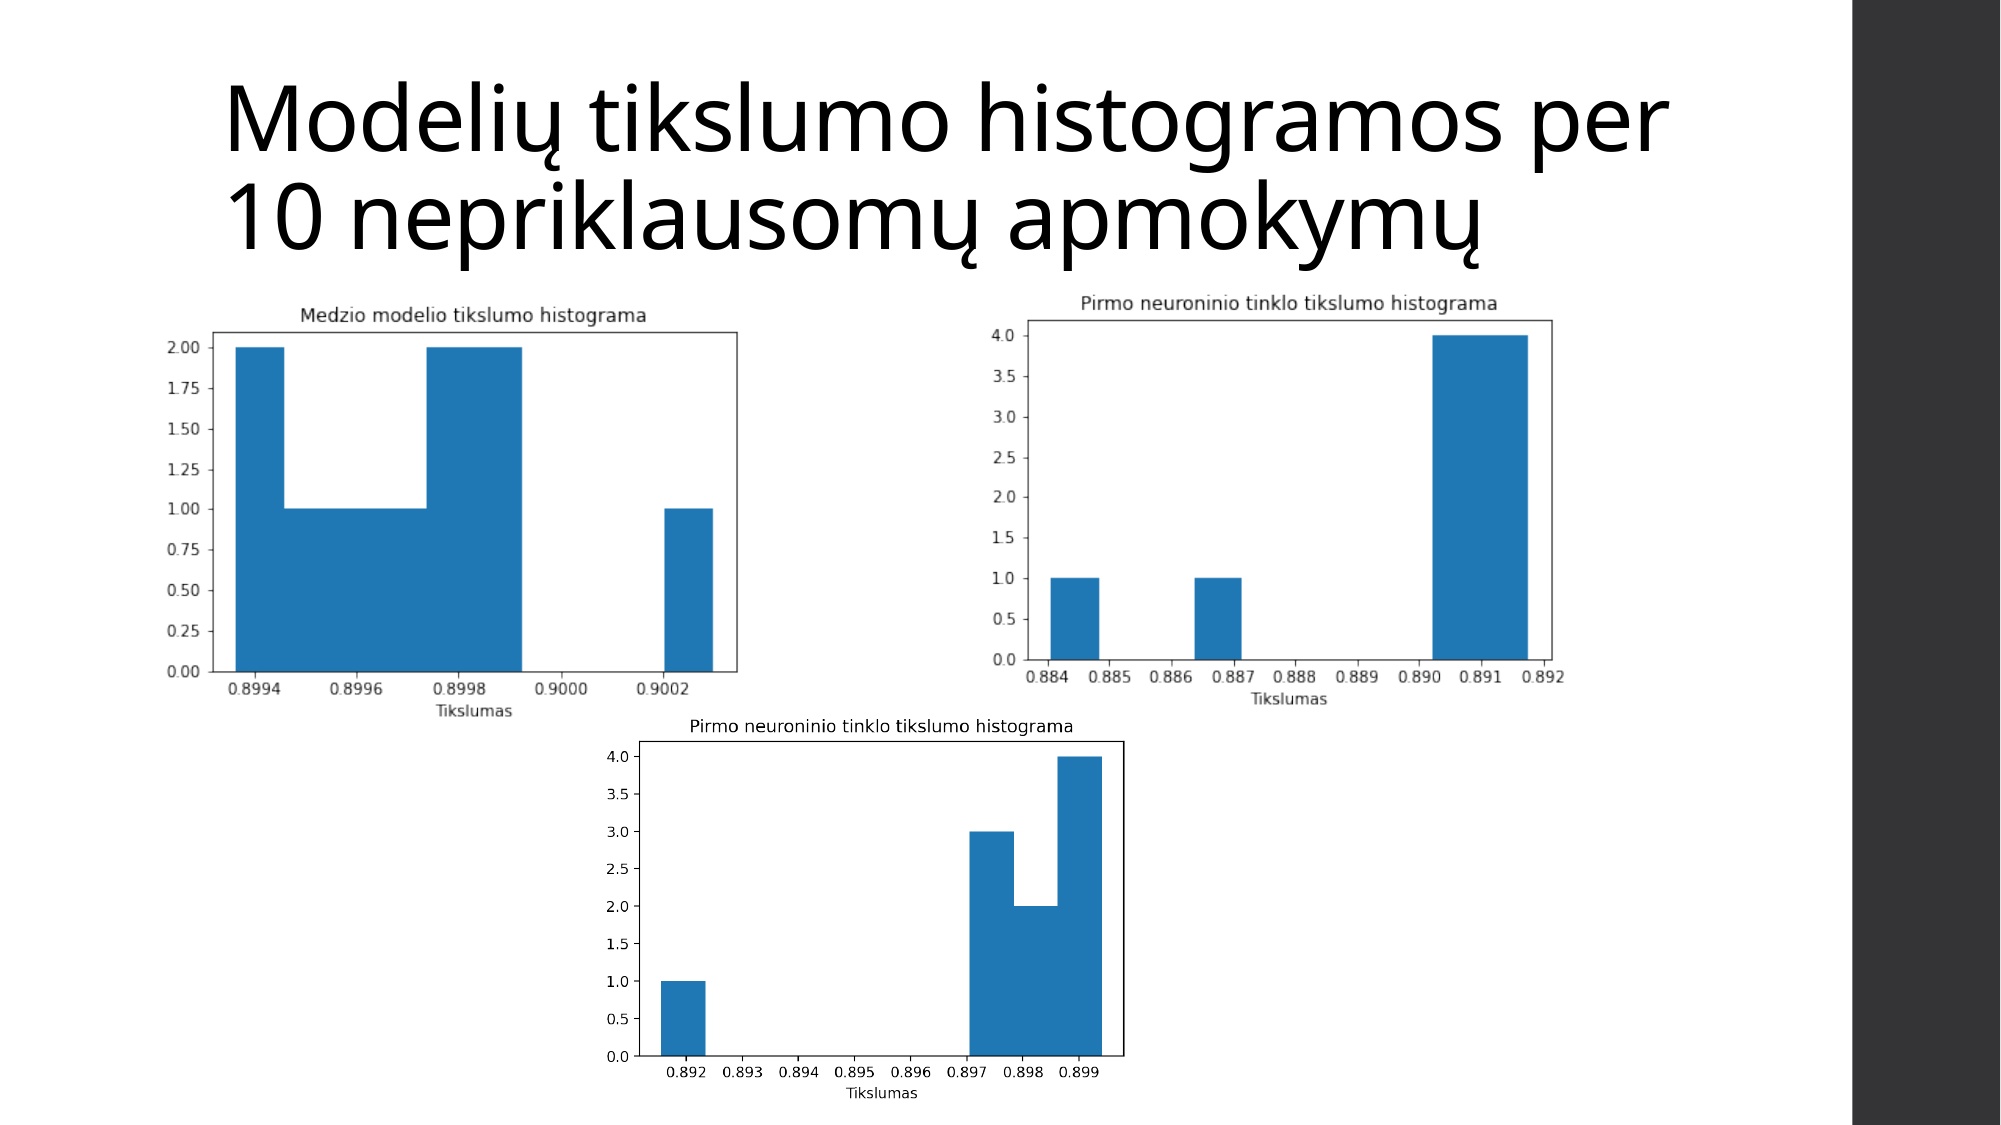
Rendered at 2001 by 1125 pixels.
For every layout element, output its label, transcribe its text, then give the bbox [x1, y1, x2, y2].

picture [127, 277, 1186, 1108]
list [943, 265, 1619, 716]
title Modelių tikslumo histogramos per 10 nepriklausomų apmokymų [206, 60, 1797, 278]
